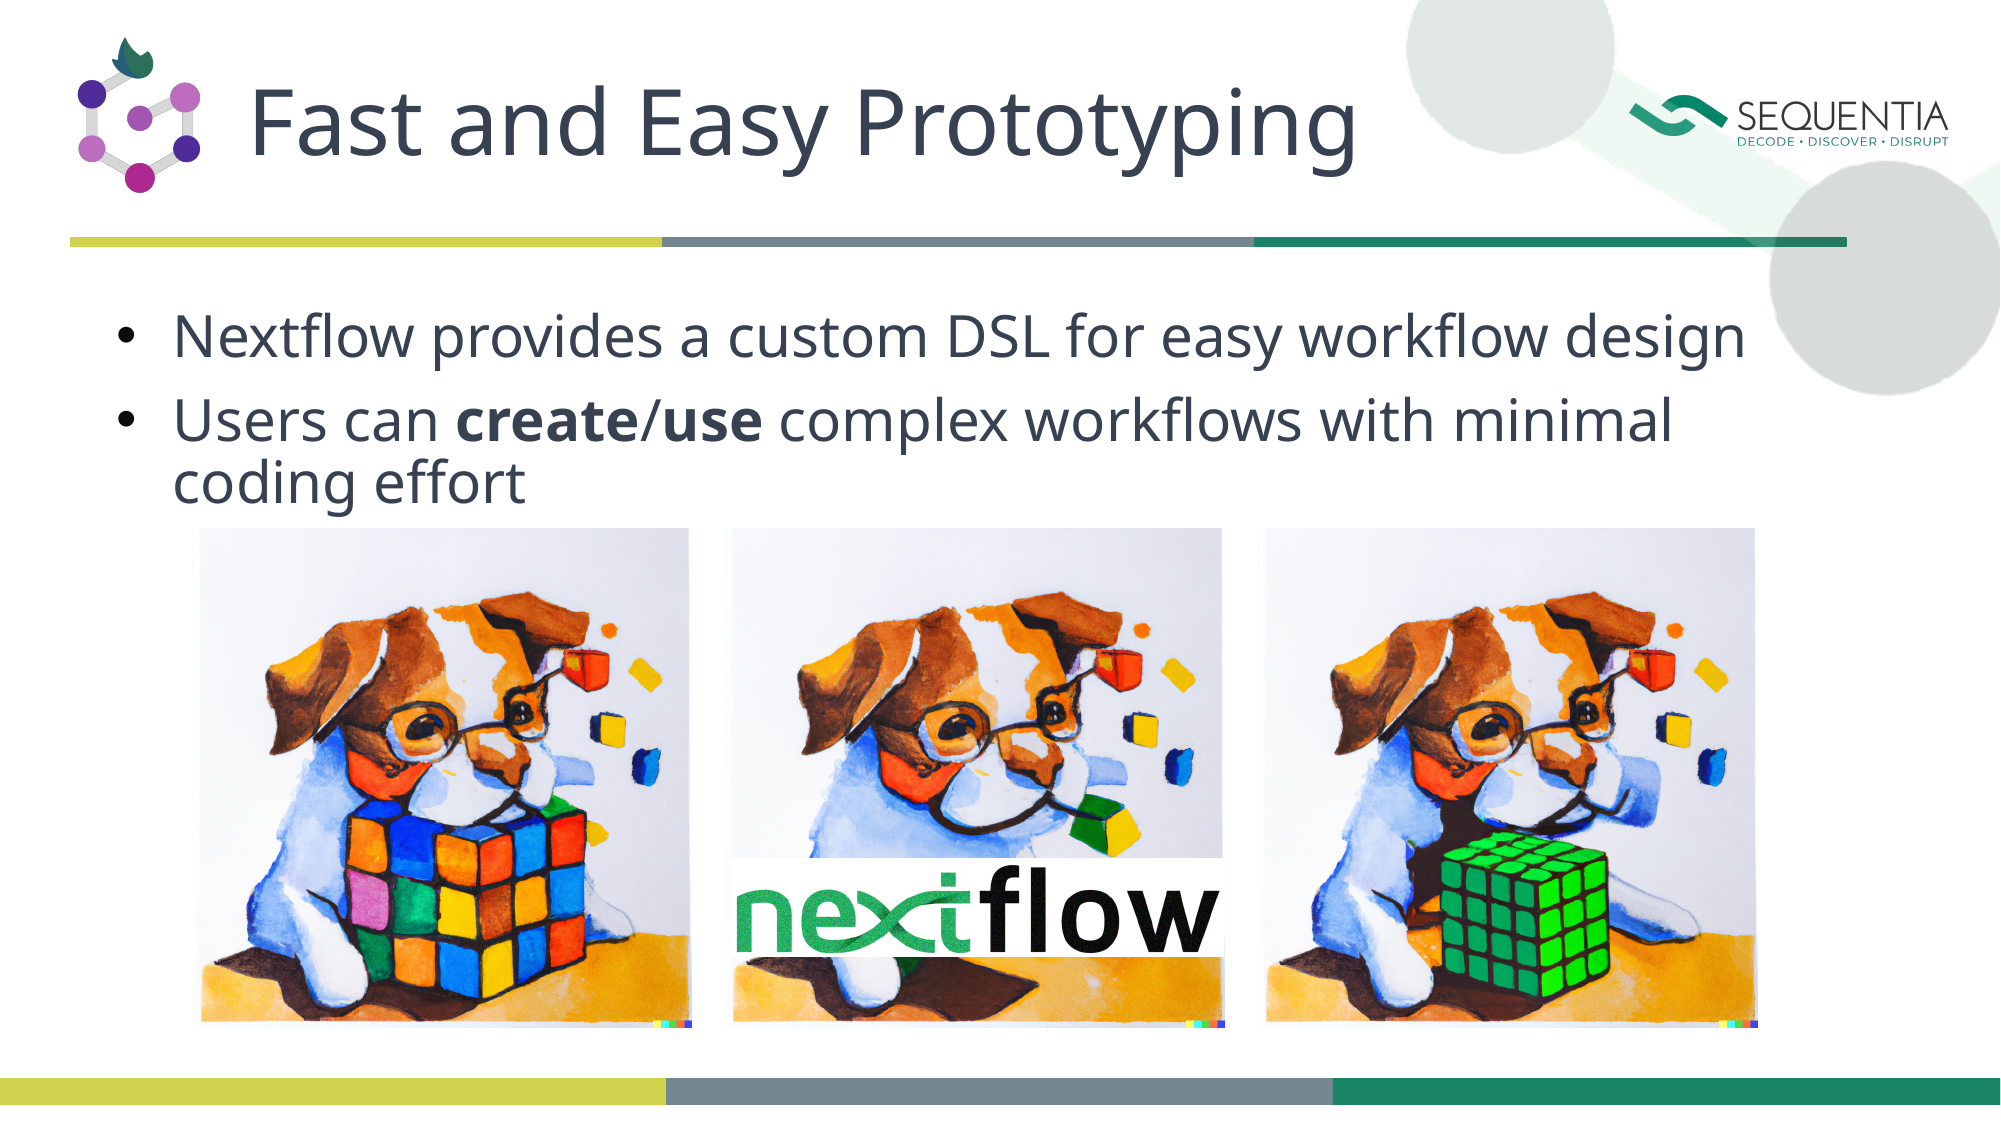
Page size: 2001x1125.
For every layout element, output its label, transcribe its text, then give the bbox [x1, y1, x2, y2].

title Fast and Easy Prototyping [232, 0, 1329, 251]
list Nextflow provides a custom DSL for easy workflow design Users can create/use complex workflows with minimal coding effort [82, 299, 1808, 1014]
picture [724, 528, 1225, 1028]
picture [1331, 0, 2000, 415]
picture [1257, 528, 1758, 1028]
picture [191, 528, 692, 1028]
picture [72, 32, 207, 200]
